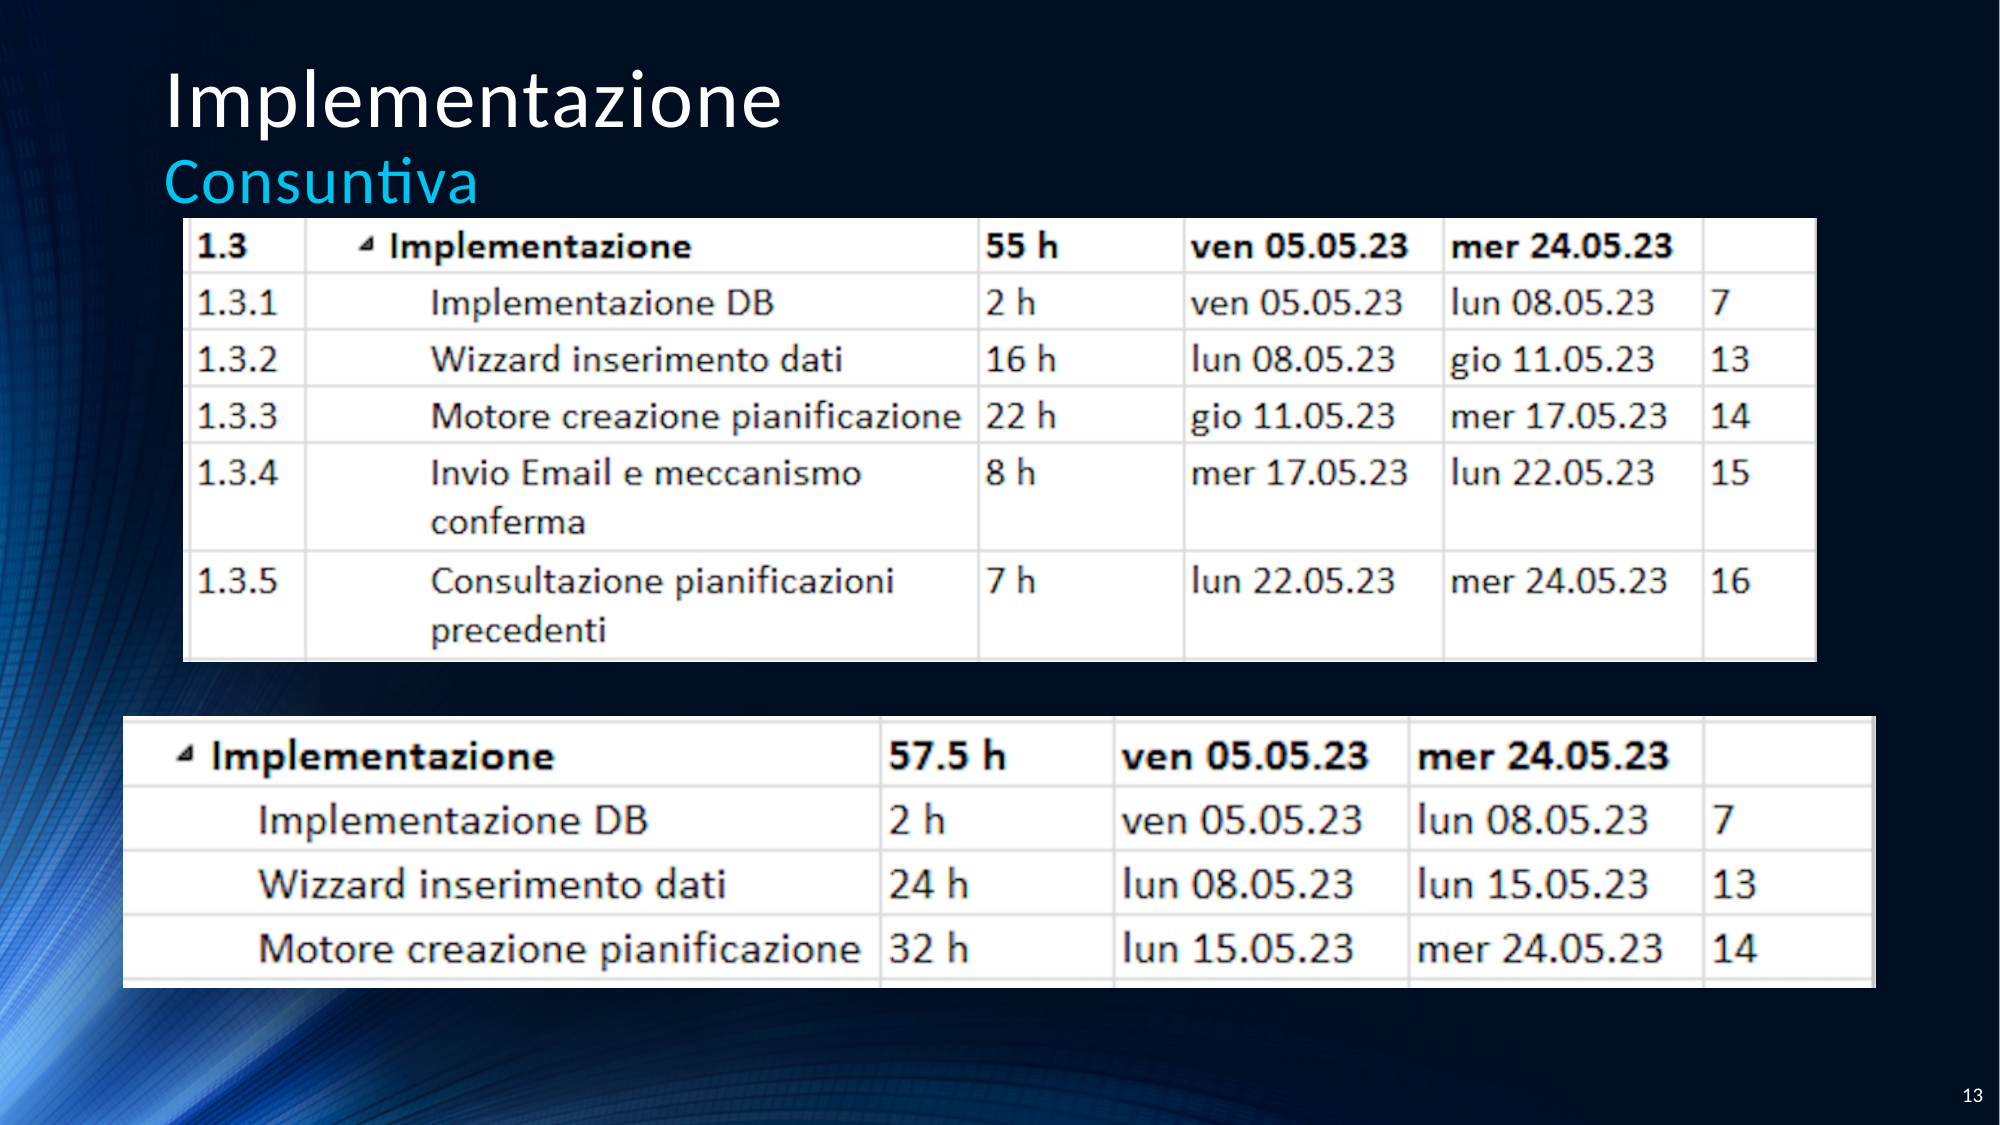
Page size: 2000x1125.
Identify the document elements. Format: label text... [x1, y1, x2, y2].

picture [0, 0, 2000, 1125]
title Implementazione Consuntiva [149, 0, 1650, 225]
slide_number 13 [1860, 1071, 1999, 1117]
